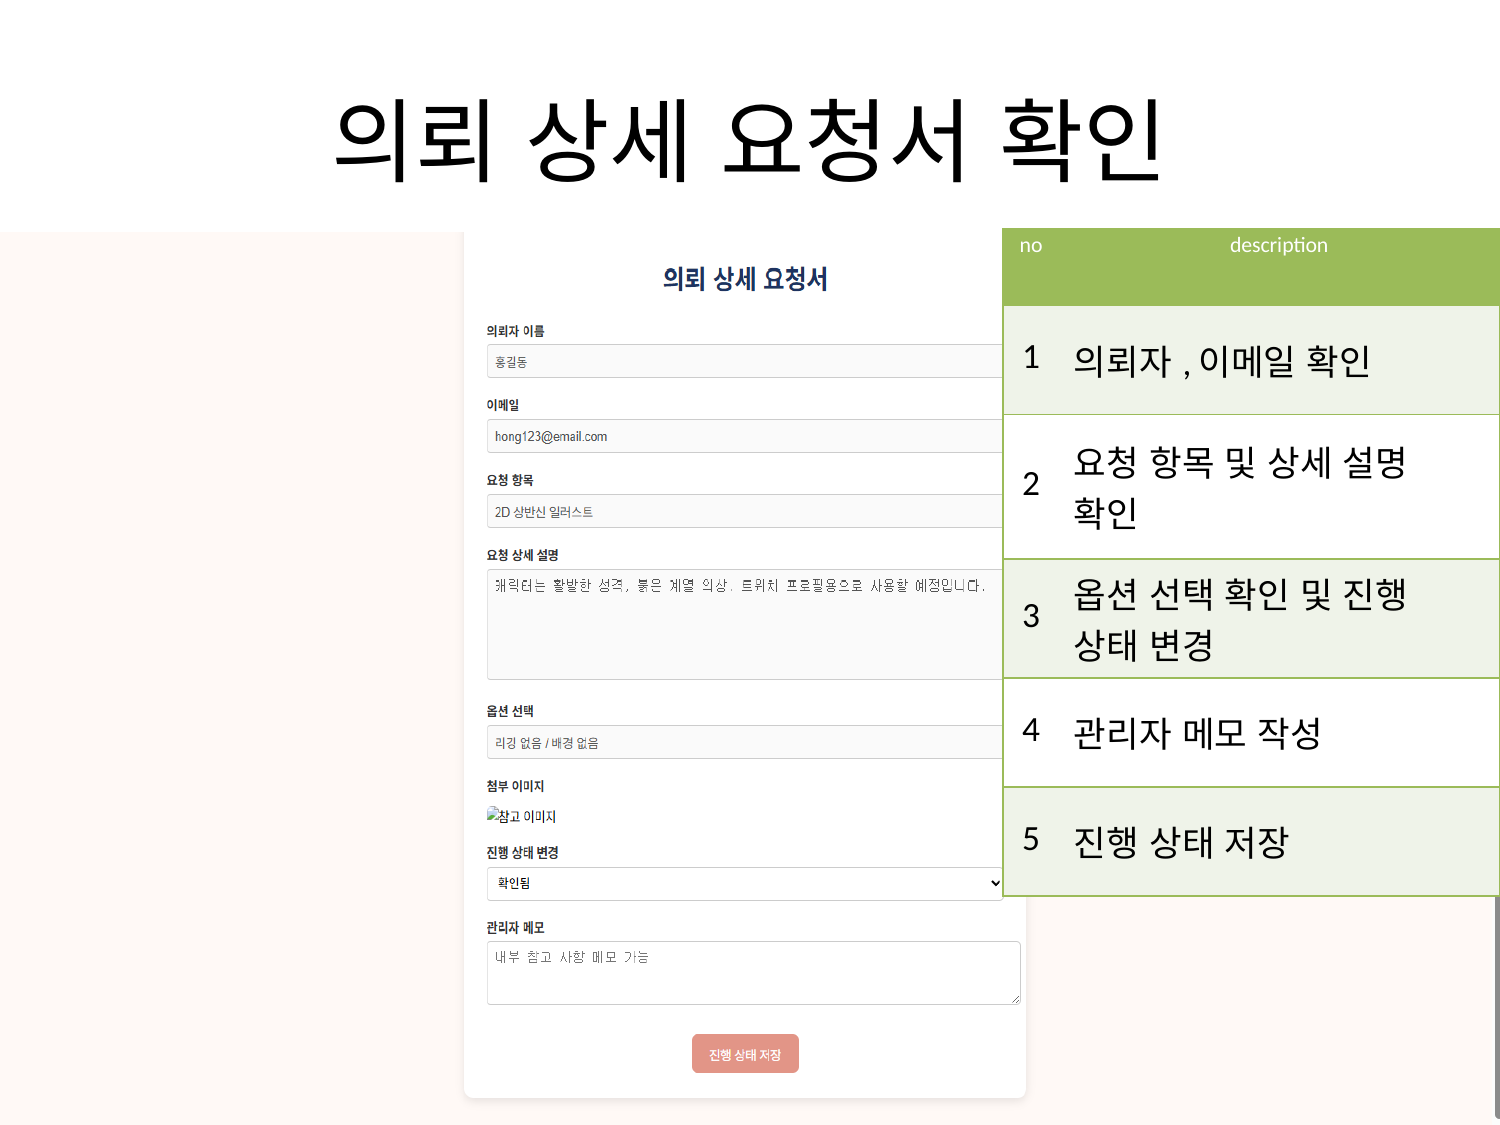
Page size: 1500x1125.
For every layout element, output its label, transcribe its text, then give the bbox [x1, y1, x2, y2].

picture [0, 232, 1500, 1125]
title 의뢰 상세 요청서 확인 [75, 45, 1425, 231]
